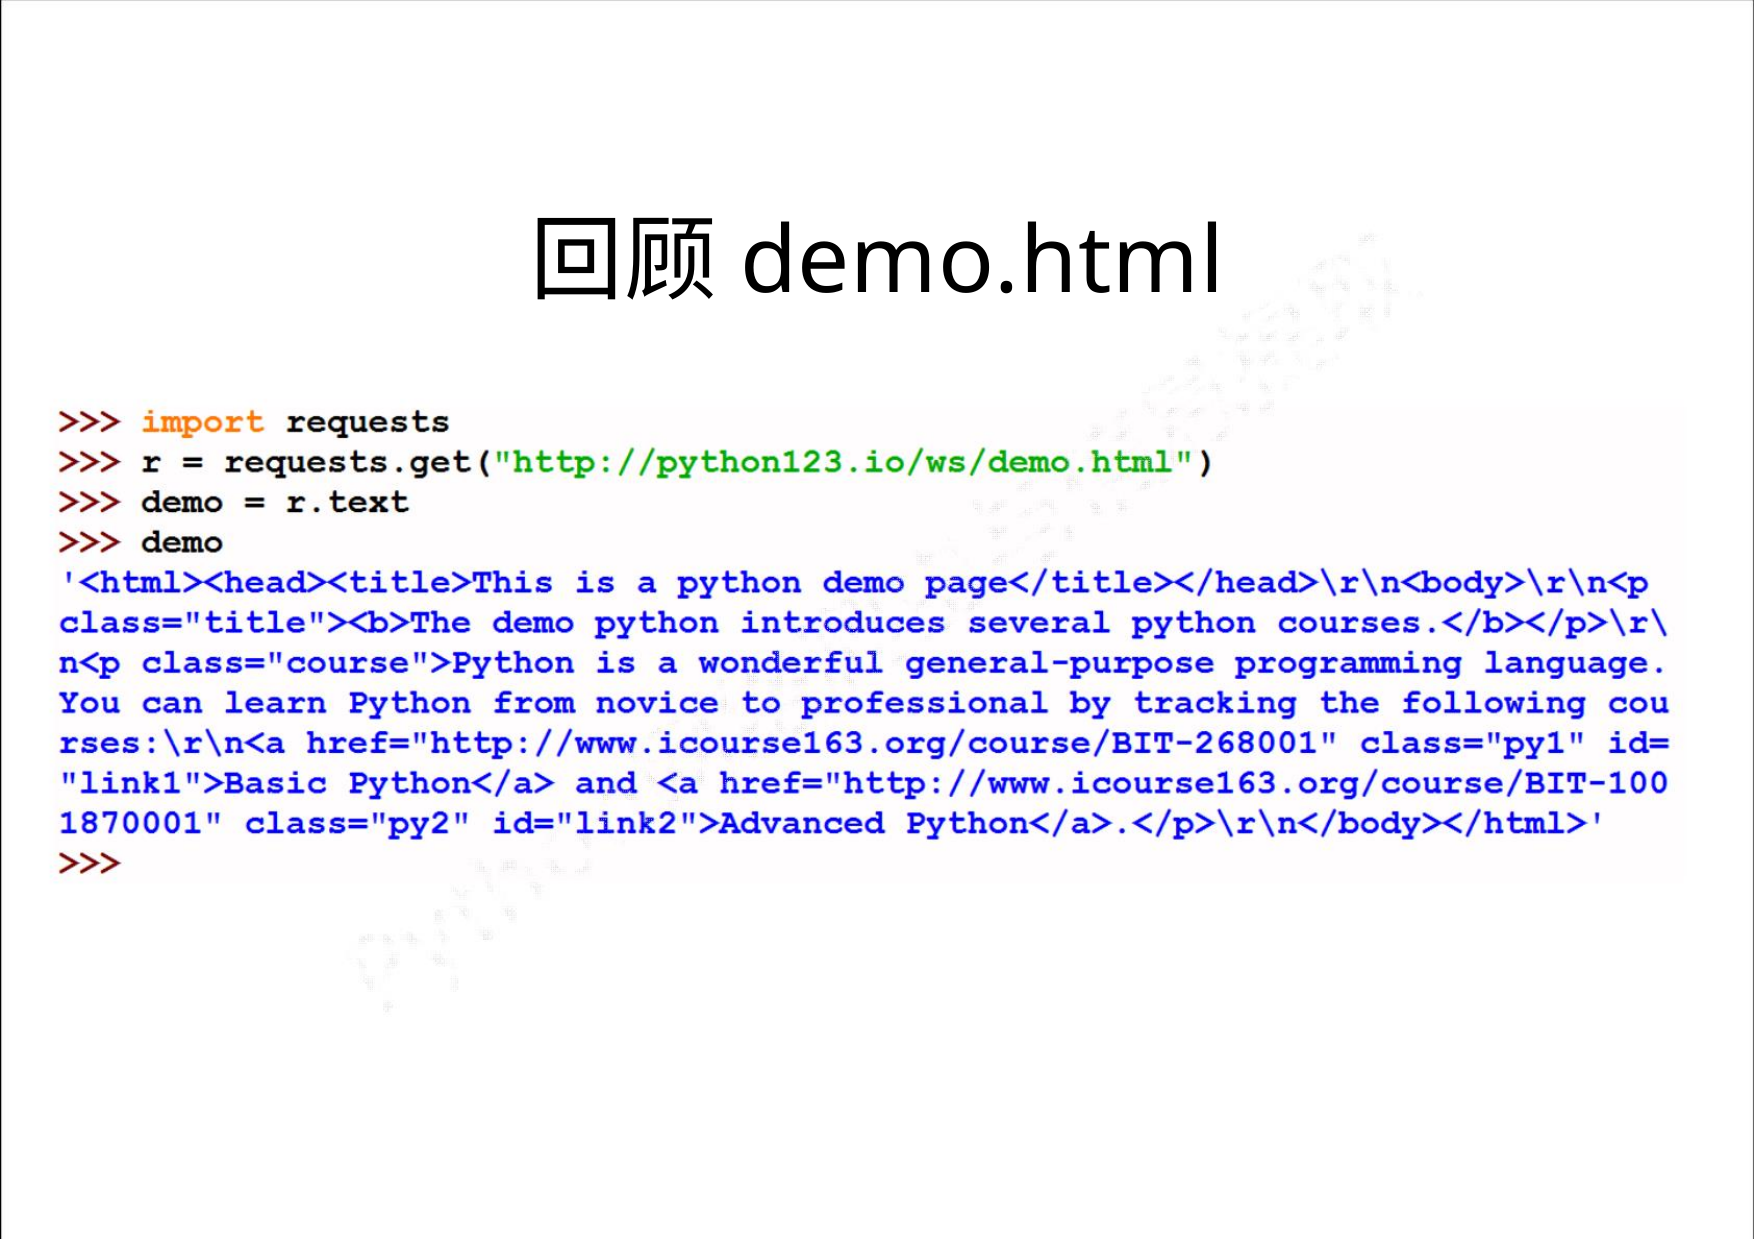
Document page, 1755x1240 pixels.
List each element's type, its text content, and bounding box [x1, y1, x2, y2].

text_box 回顾demo.html [530, 188, 1233, 311]
text_box [0, 0, 1754, 1239]
